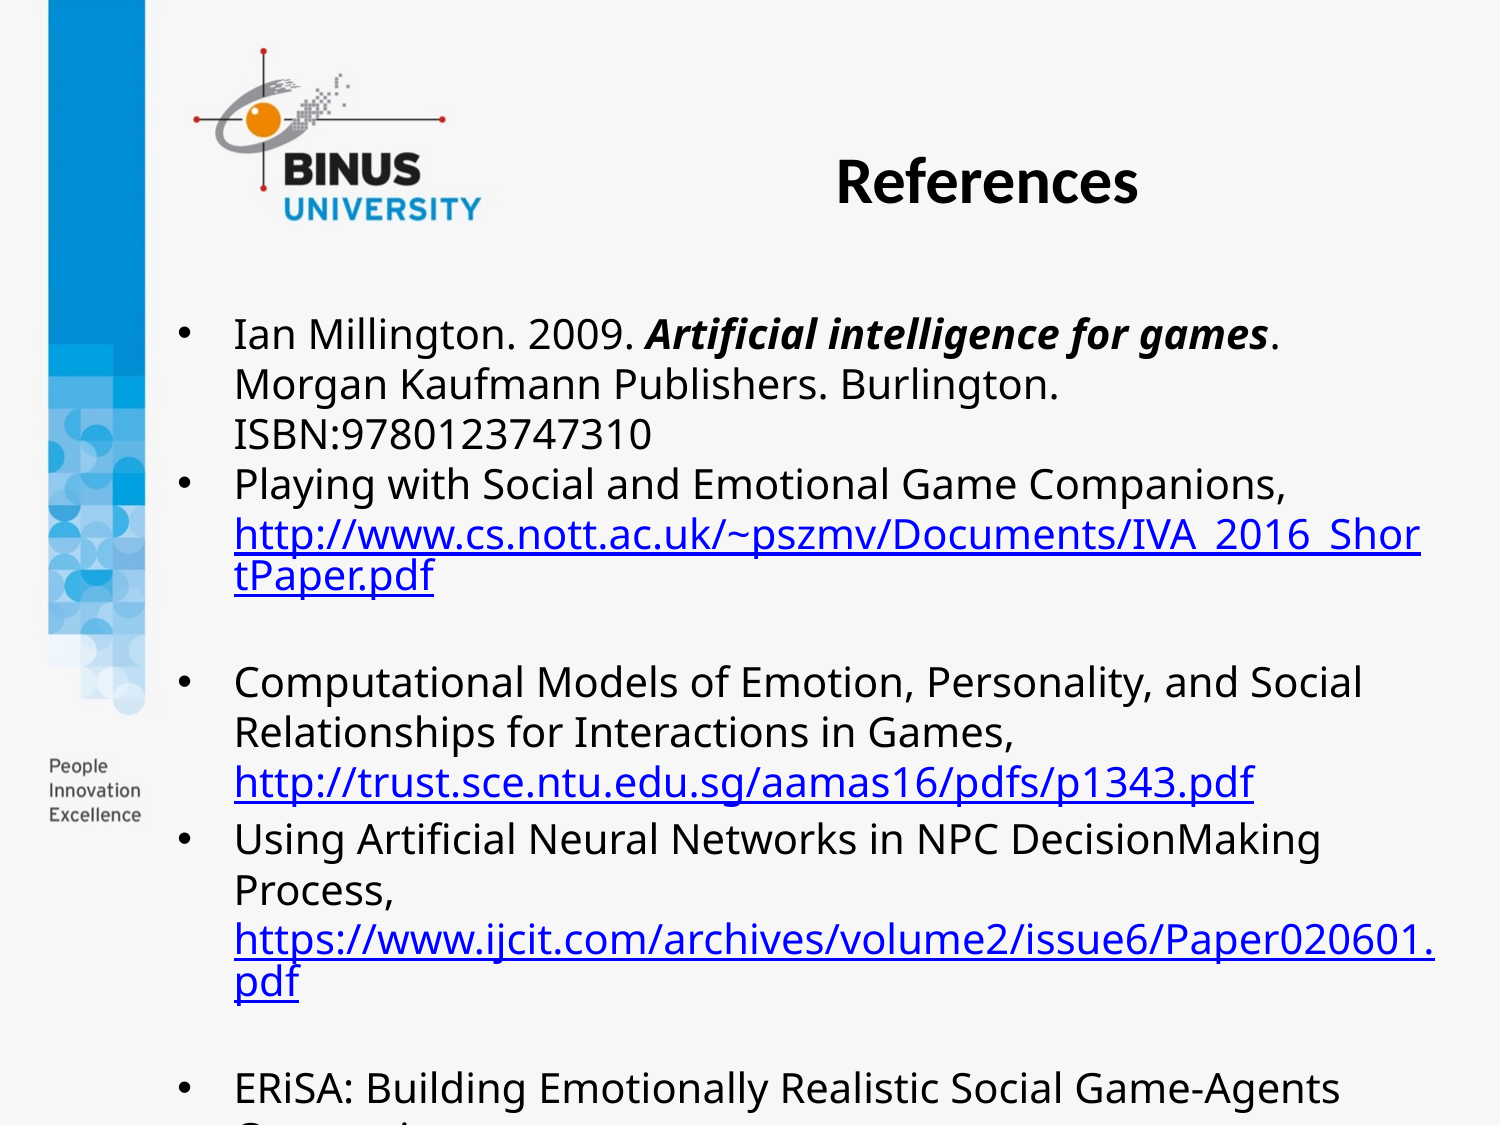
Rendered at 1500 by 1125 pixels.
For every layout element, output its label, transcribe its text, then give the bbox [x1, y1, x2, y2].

text_box Ian Millington. 2009. Artificial intelligence for games. Morgan Kaufmann Publishers. Burlington. ISBN:9780123747310 Playing with Social and Emotional Game Companions, http://www.cs.nott.ac.uk/~pszmv/Documents/IVA_2016_ShortPaper.pdf Computational Models of Emotion, Personality, and Social Relationships for Interactions in Games, http://trust.sce.ntu.edu.sg/aamas16/pdfs/p1343.pdf Using Artificial Neural Networks in NPC DecisionMaking Process, https://www.ijcit.com/archives/volume2/issue6/Paper020601.pdf ERiSA: Building Emotionally Realistic Social Game-Agents Companions, https://pdfs.semanticscholar.org/7917/4bc58d956a8061e191fb76f310ef4588b8fa.pdf [162, 299, 1450, 1125]
text_box References [499, 129, 1475, 224]
picture [0, 0, 1500, 845]
